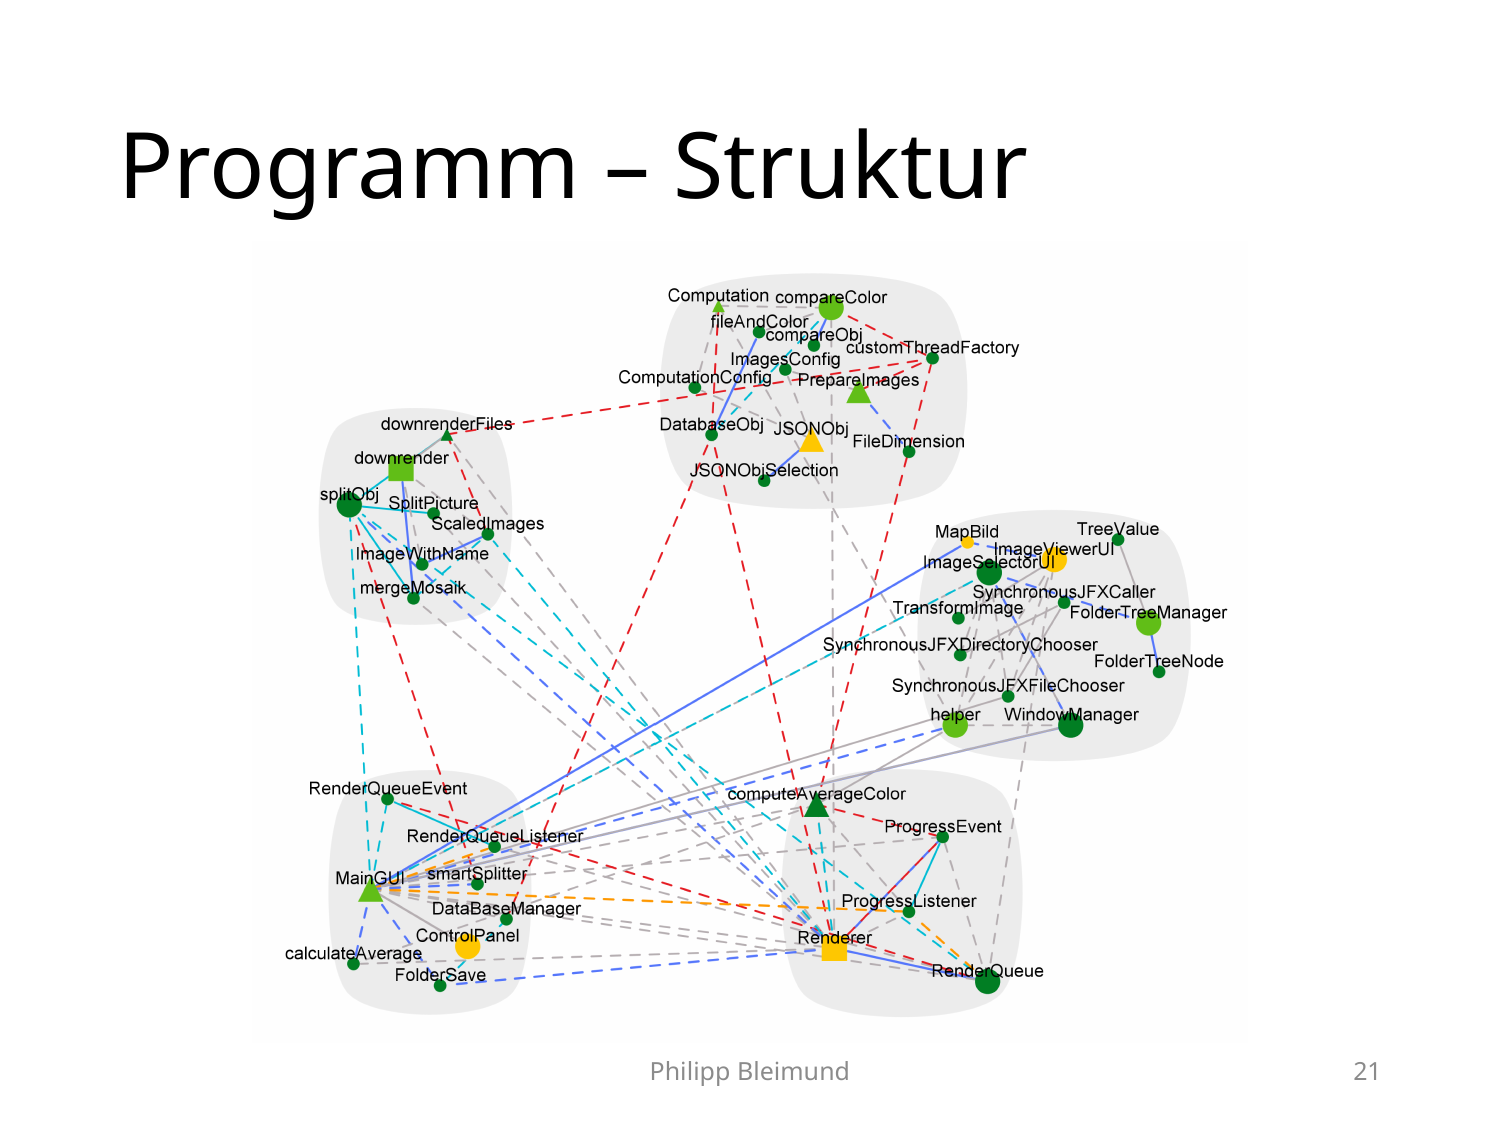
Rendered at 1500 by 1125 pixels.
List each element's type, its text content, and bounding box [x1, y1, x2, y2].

footer Philipp Bleimund [496, 1043, 1004, 1103]
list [252, 241, 1248, 1043]
title Programm – Struktur [103, 59, 1397, 278]
slide_number 21 [1059, 1042, 1397, 1103]
